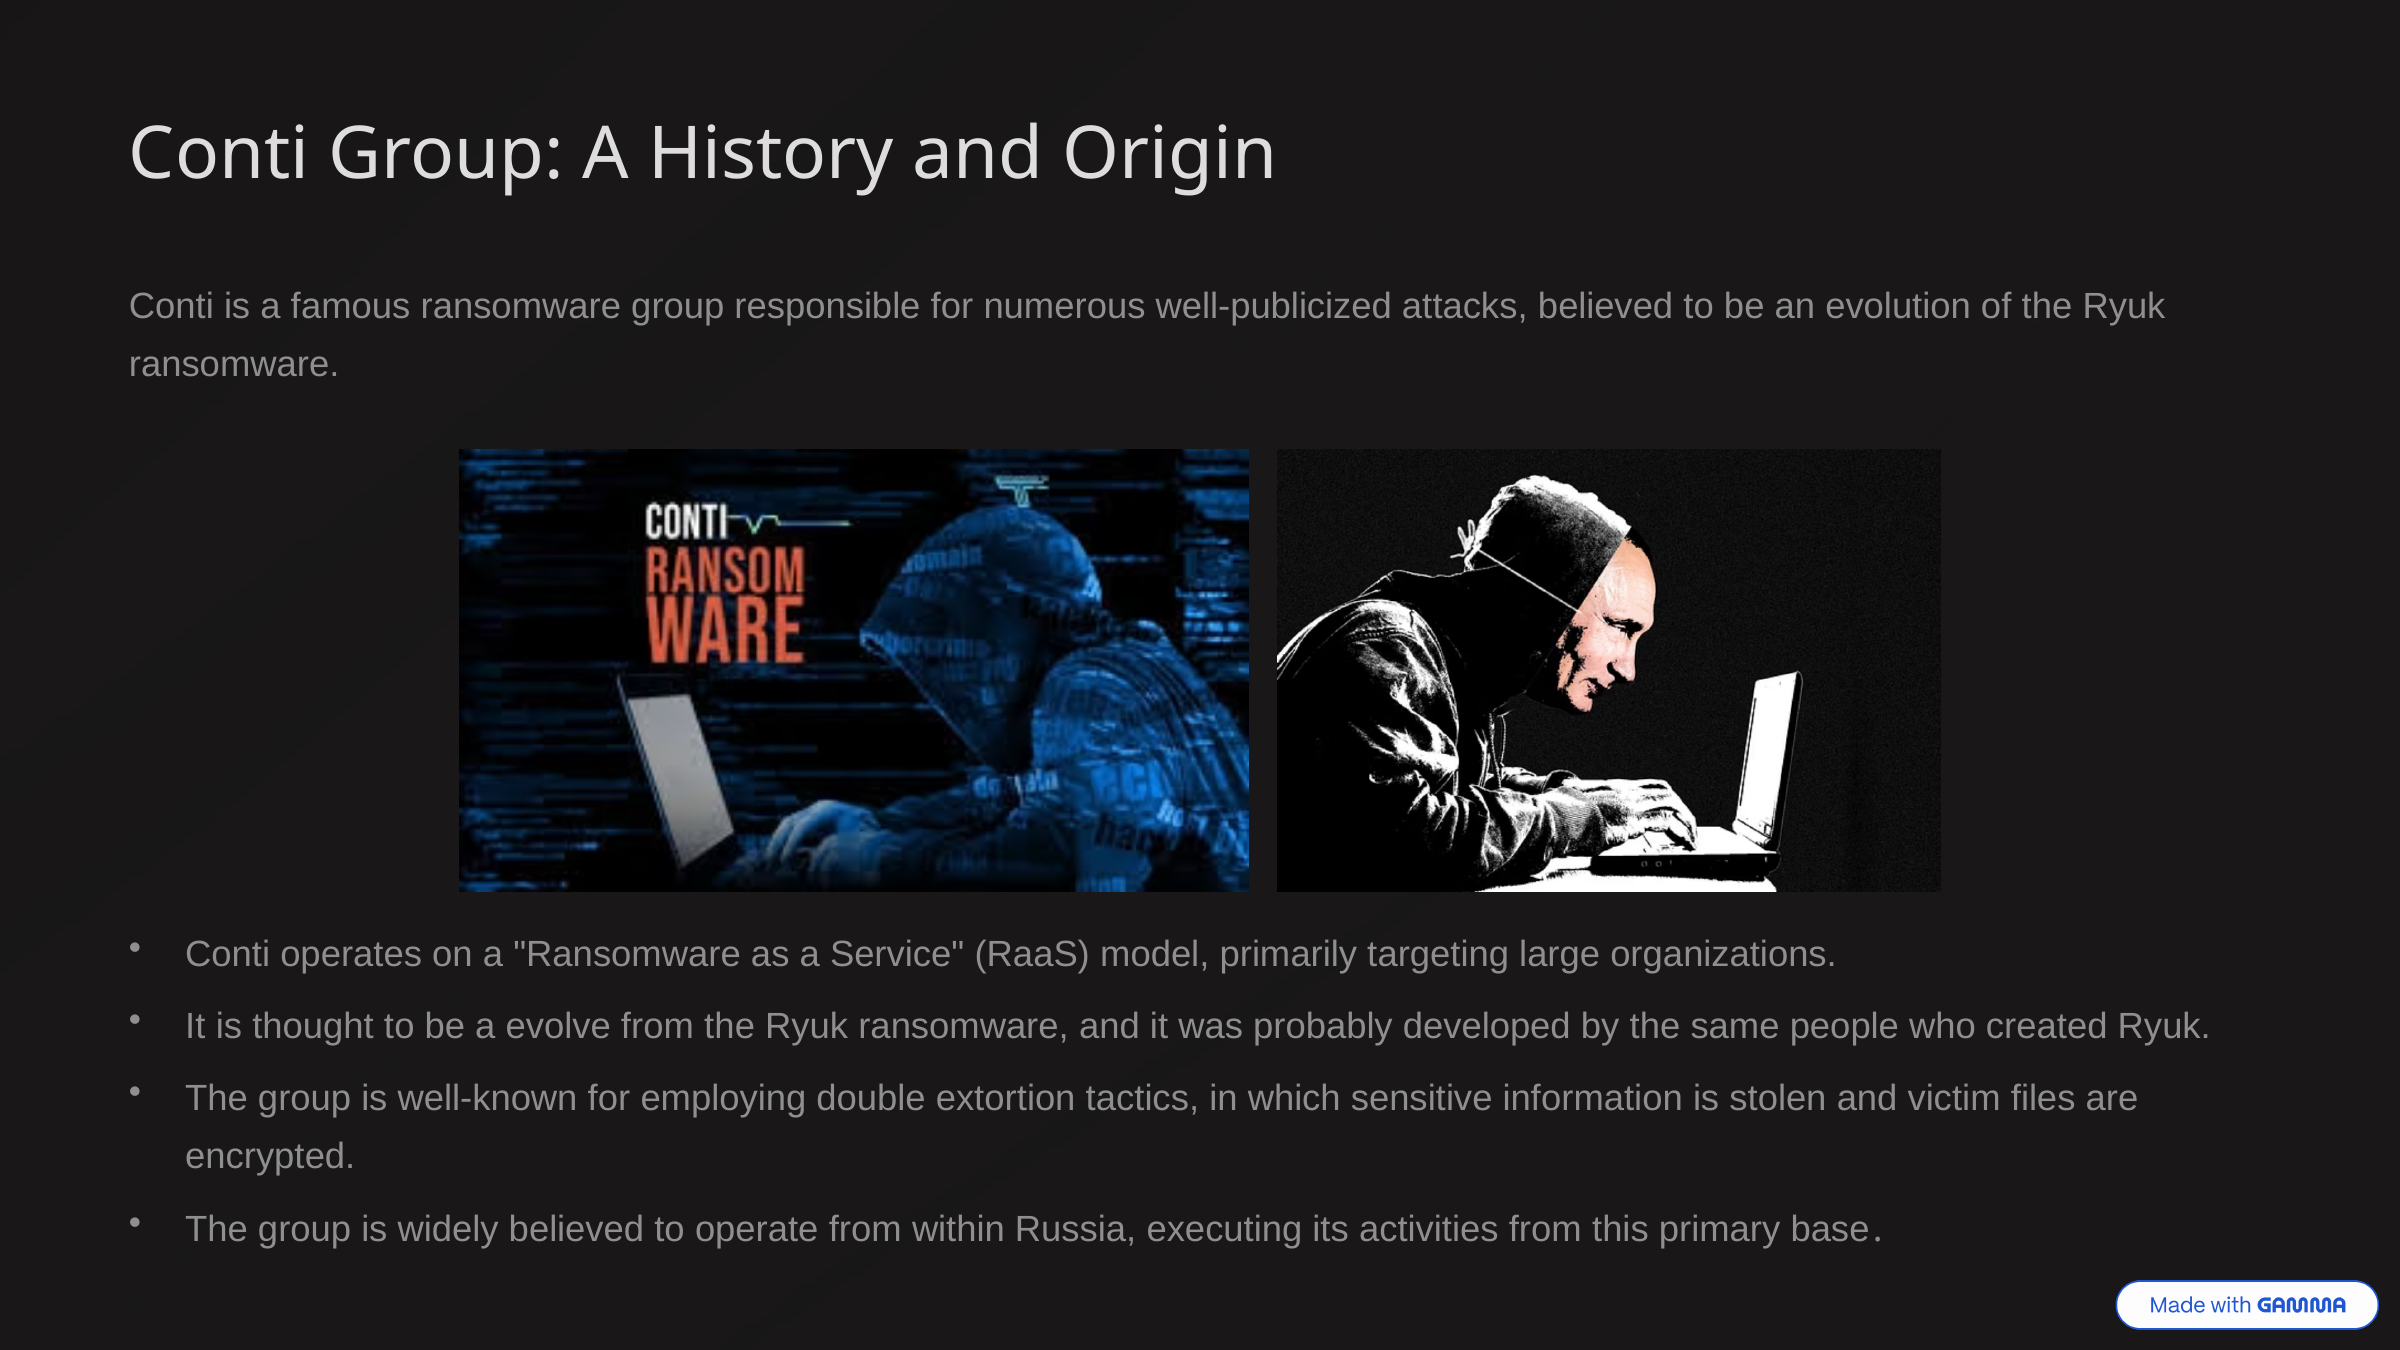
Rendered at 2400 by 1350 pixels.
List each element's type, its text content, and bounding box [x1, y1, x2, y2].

text_box Conti operates on a "Ransomware as a Service" (RaaS) model, primarily targeting large organizations. [128, 915, 2271, 975]
text_box Conti is a famous ransomware group responsible for numerous well-publicized attacks, believed to be an evolution of the Ryuk ransomware. [128, 266, 2271, 385]
text_box Conti Group: A History and Origin [128, 101, 1310, 194]
text_box The group is well-known for employing double extortion tactics, in which sensitive information is stolen and victim files are encrypted. [128, 1059, 2271, 1178]
picture [1277, 449, 1941, 892]
picture [459, 449, 1249, 892]
picture [2106, 1271, 2389, 1339]
text_box The group is widely believed to operate from within Russia, executing its activities from this primary base. [128, 1190, 2271, 1249]
text_box It is thought to be a evolve from the Ryuk ransomware, and it was probably developed by the same people who created Ryuk. [128, 987, 2271, 1047]
